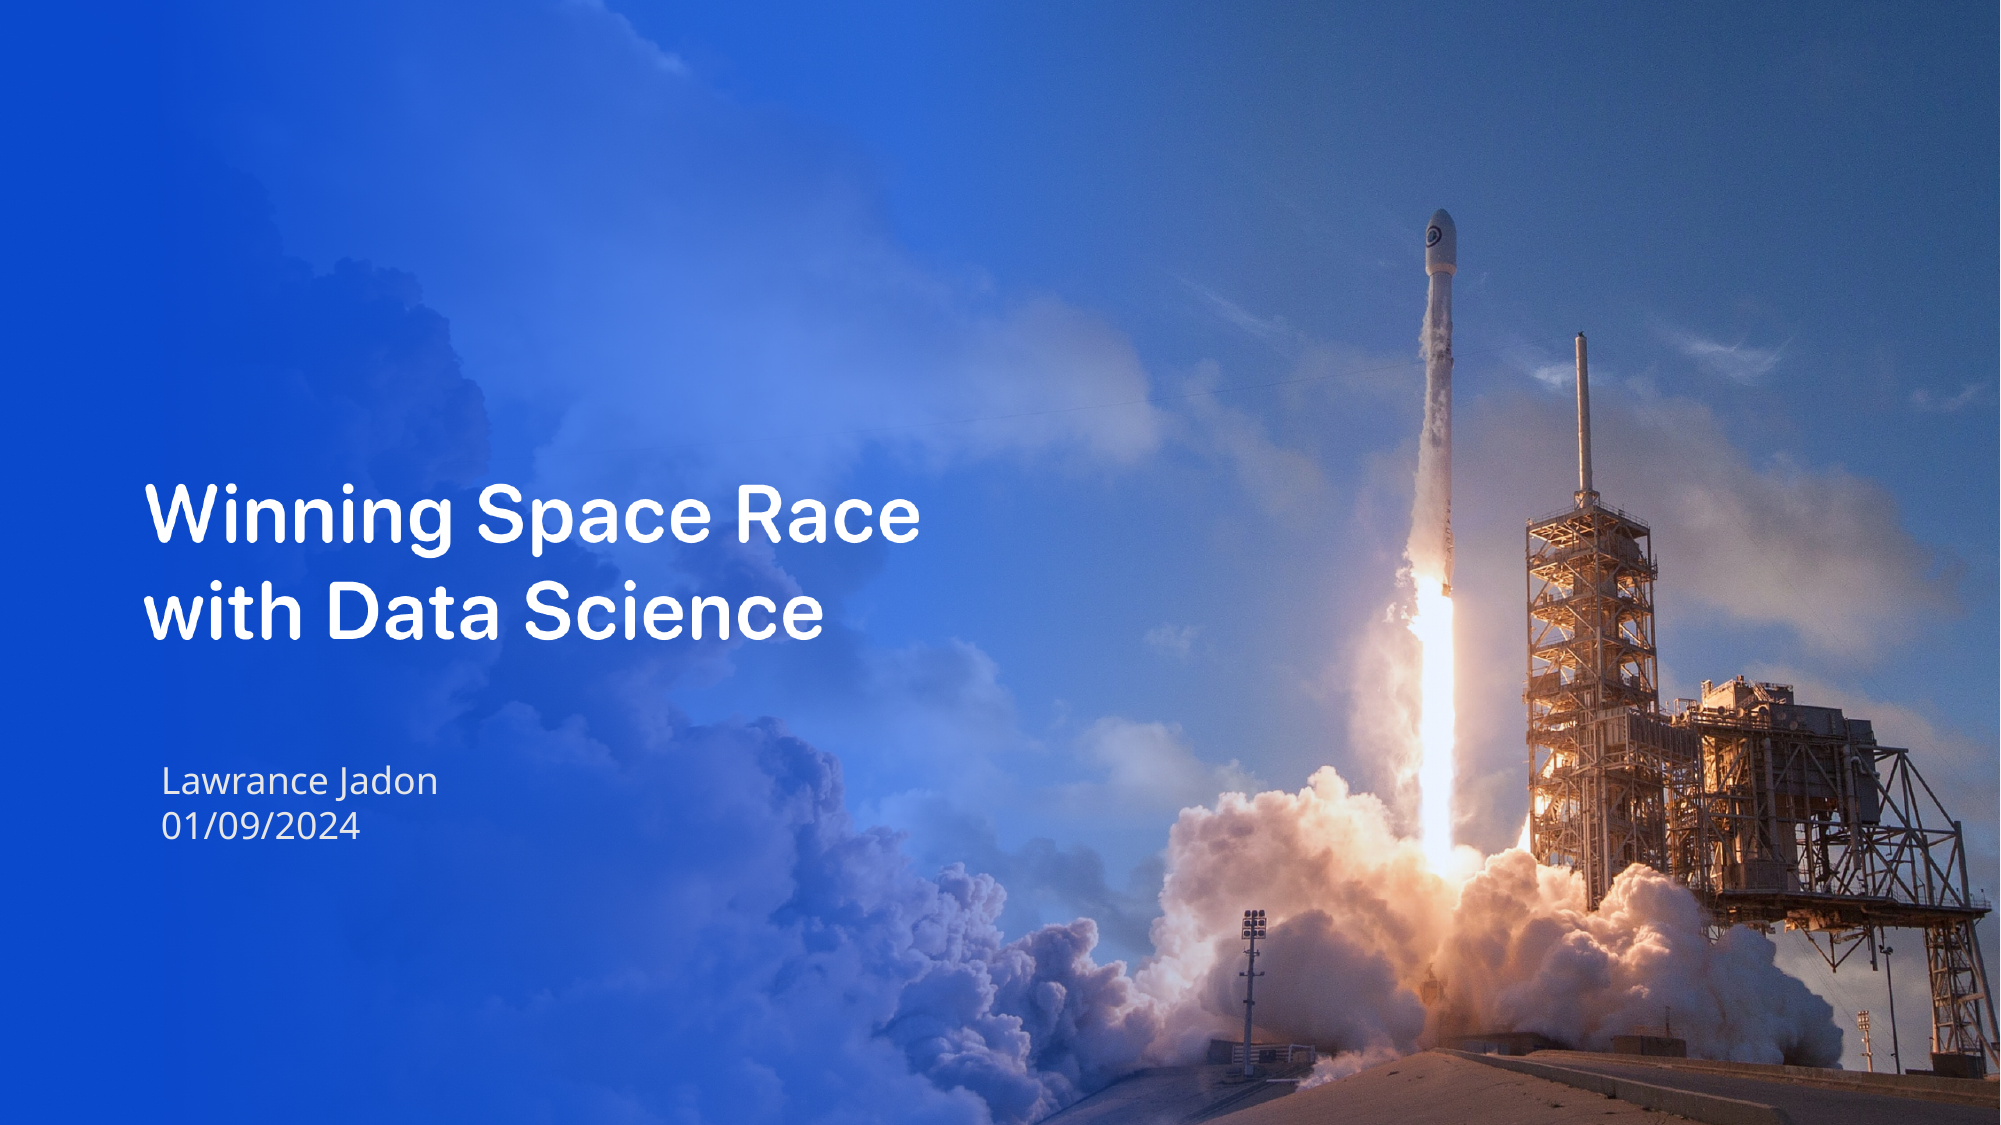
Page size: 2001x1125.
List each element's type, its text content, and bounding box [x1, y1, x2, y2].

picture [0, 0, 2001, 1125]
text_box Lawrance Jadon 01/09/2024 [145, 749, 559, 855]
